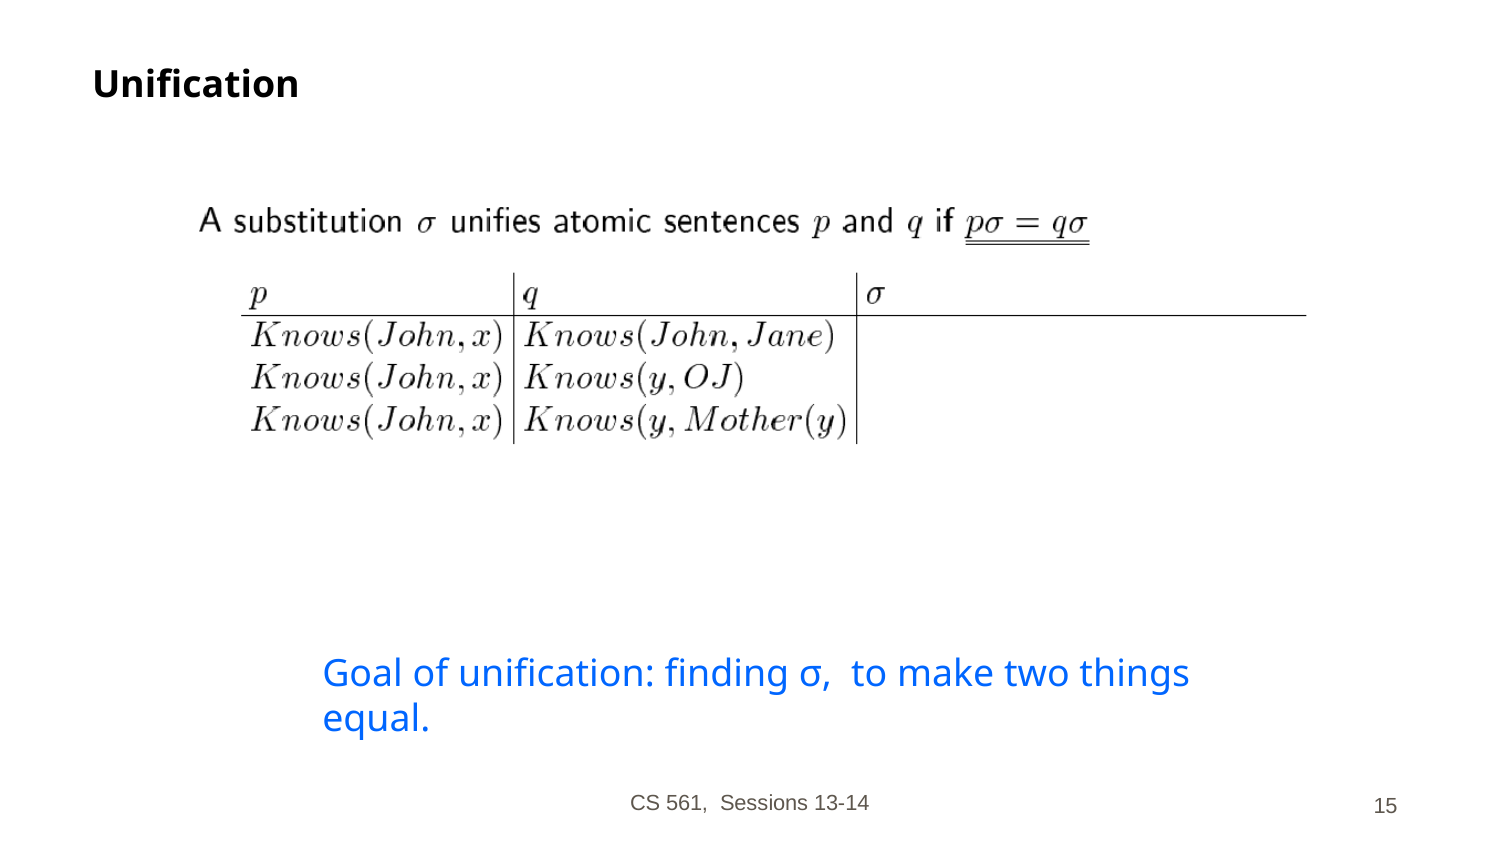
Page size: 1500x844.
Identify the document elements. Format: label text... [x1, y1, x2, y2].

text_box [187, 196, 1313, 453]
slide_number ‹#› [1100, 768, 1413, 826]
text_box Goal of unification: finding σ, to make two things equal. [307, 641, 1284, 747]
footer CS 561, Sessions 13-14 [512, 766, 988, 823]
title Unification [77, 28, 1415, 113]
